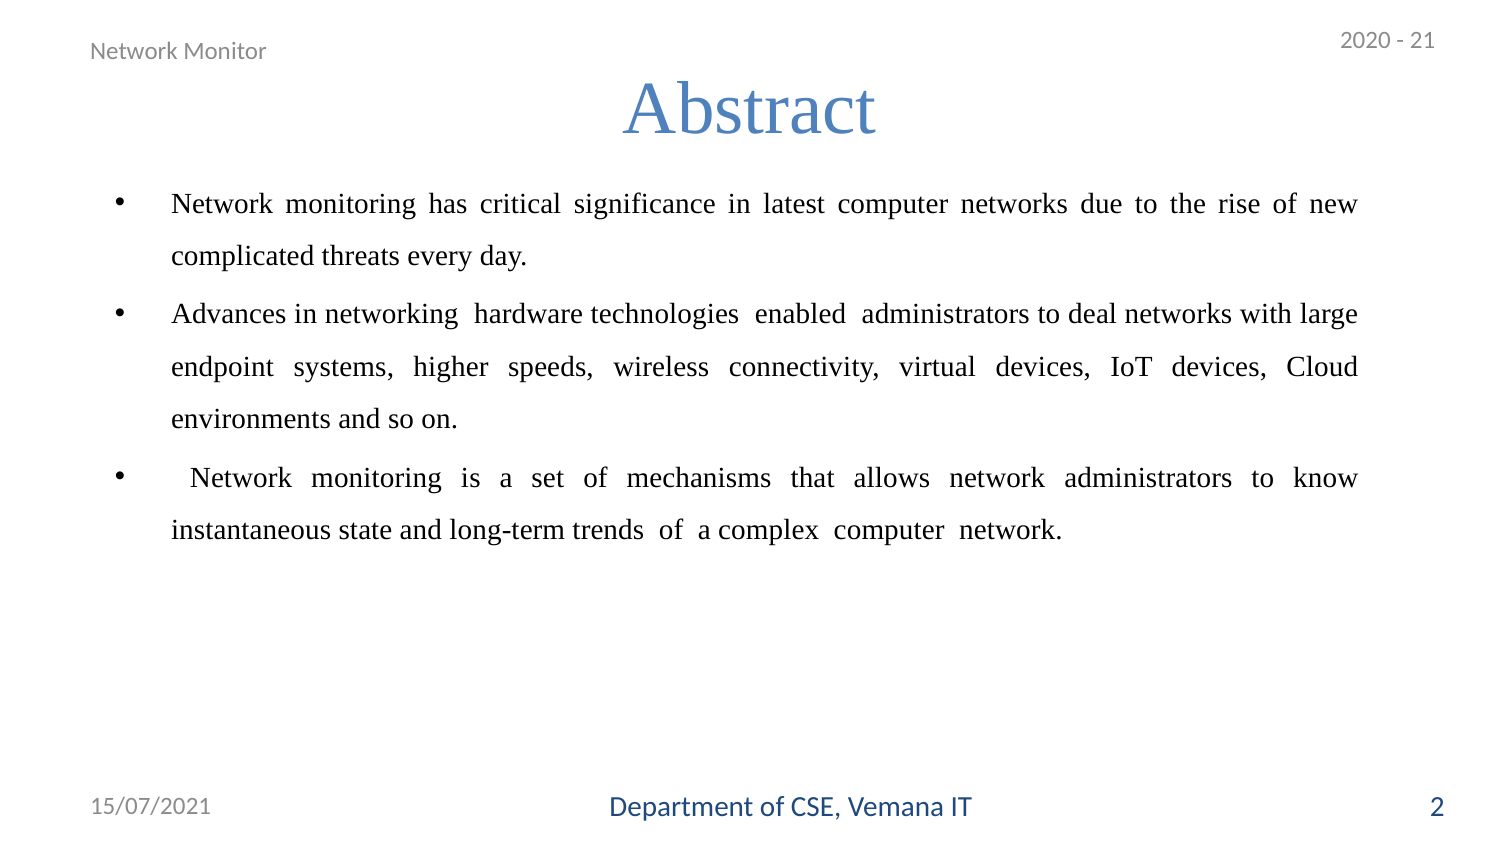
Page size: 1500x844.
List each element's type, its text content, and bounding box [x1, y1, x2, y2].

text_box 2 [1412, 782, 1460, 827]
footer Department of CSE, Vemana IT [512, 782, 988, 827]
title Abstract [75, 33, 1425, 175]
text_box 2020 - 21 [1324, 9, 1488, 67]
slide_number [75, 782, 425, 827]
text_box Network Monitor [74, 32, 538, 67]
list Network monitoring has critical significance in latest computer networks due to the rise of new complicated threats every day. Advances in networking hardware technologies enabled administrators to deal networks with large endpoint systems, higher speeds, wireless connectivity, virtual devices, IoT devices, Cloud environments and so on. Network monitoring is a set of mechanisms that allows network administrators to know instantaneous state and long-term trends of a complex computer network. [99, 175, 1375, 698]
